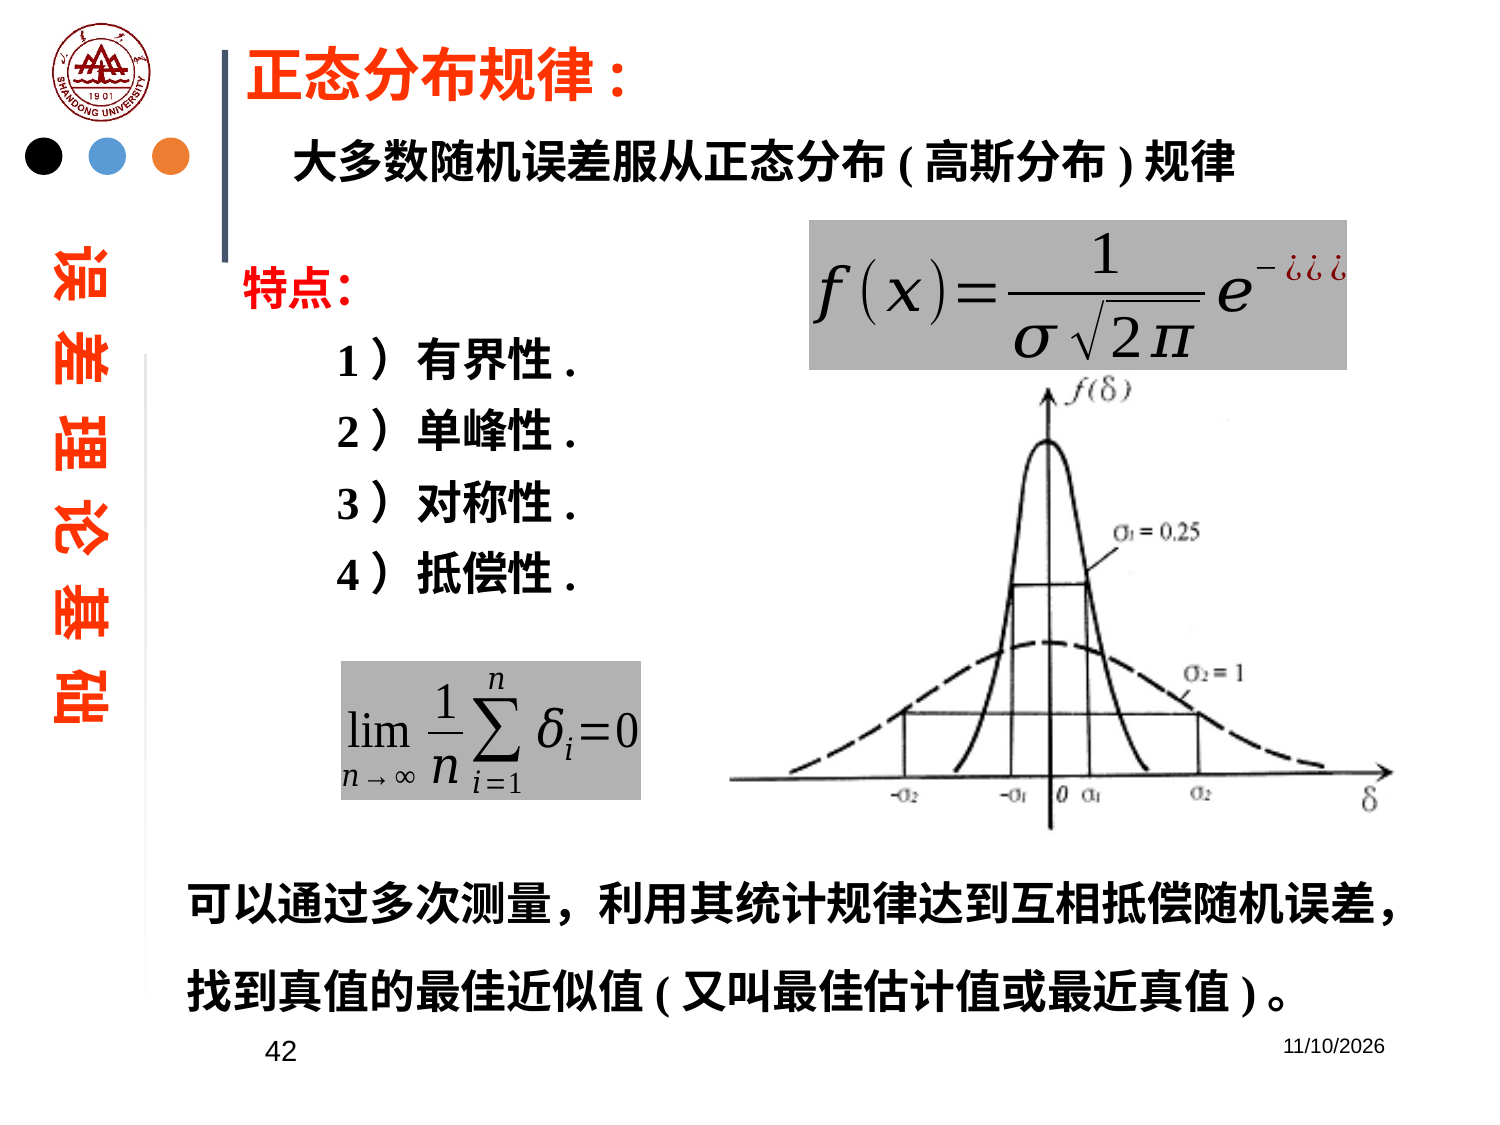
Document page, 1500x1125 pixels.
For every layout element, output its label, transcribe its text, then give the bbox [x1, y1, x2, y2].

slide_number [1087, 1025, 1400, 1100]
picture [51, 22, 151, 122]
text_box 正态分布规律: [230, 31, 641, 116]
text_box 误 差 理 论 基 础 [24, 229, 126, 929]
slide_number 42 [249, 1025, 463, 1100]
text_box 大多数随机误差服从正态分布(高斯分布)规律 [277, 125, 1471, 196]
text_box 1）有界性. 2）单峰性. 3）对称性. 4）抵偿性. [321, 306, 603, 608]
text_box 特点： [195, 252, 395, 322]
text_box 可以通过多次测量，利用其统计规律达到互相抵偿随机误差，找到真值的最佳近似值(又叫最佳估计值或最近真值)。 [171, 834, 1447, 1025]
picture [711, 348, 1412, 835]
